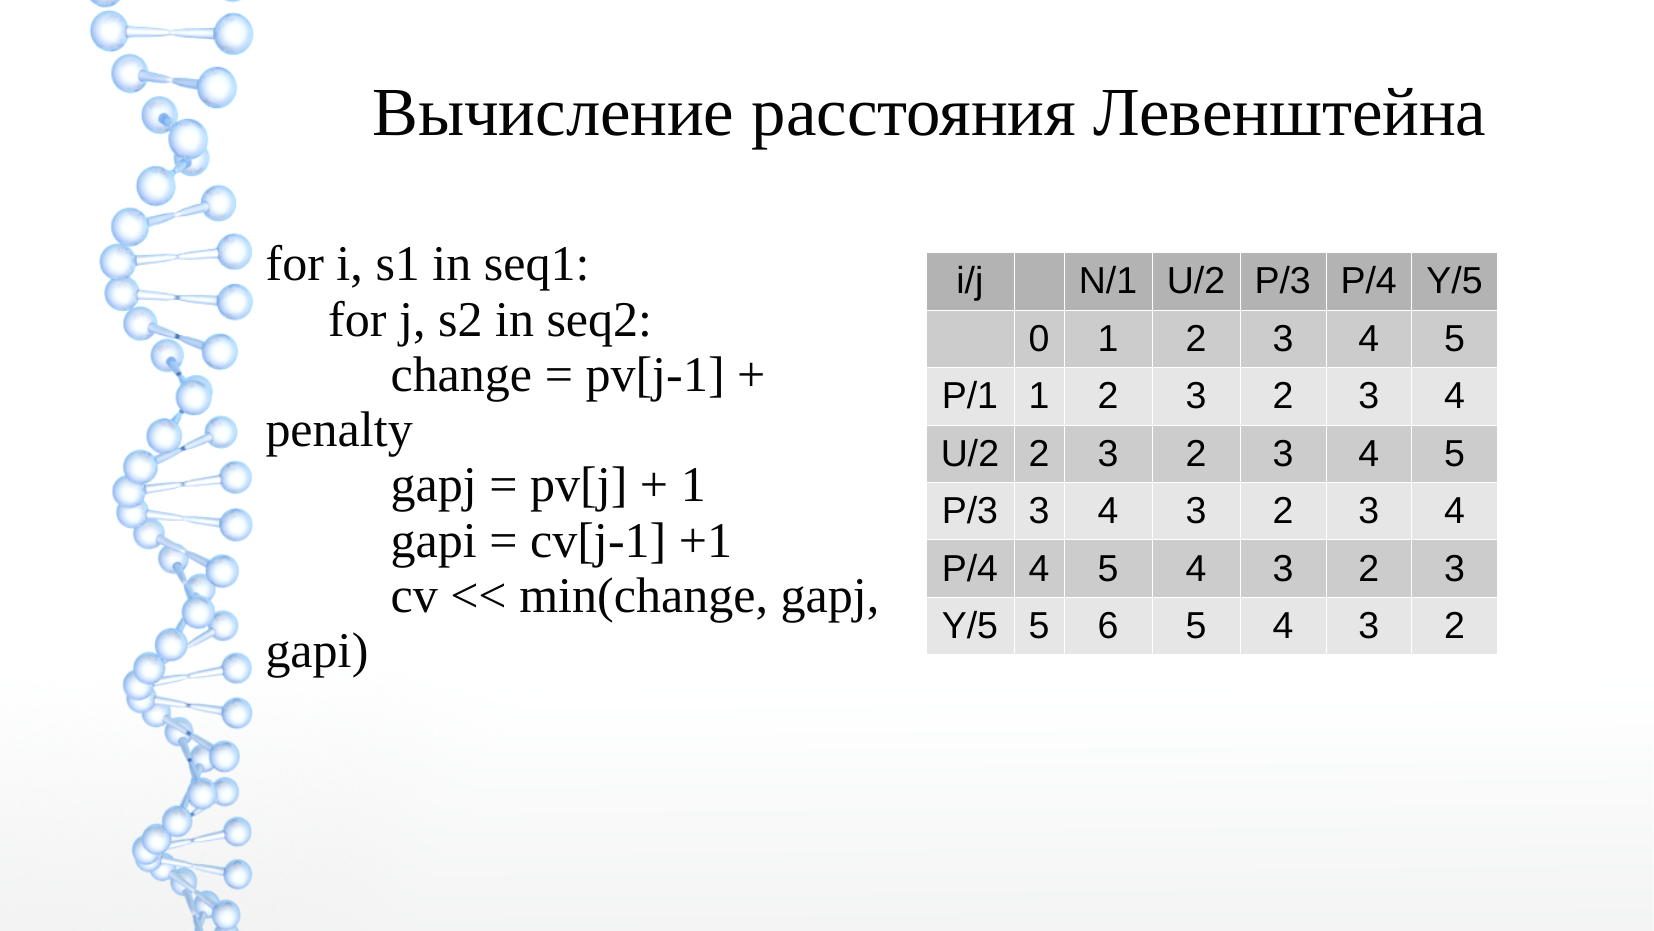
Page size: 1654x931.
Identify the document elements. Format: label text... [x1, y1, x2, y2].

table_cell 4 [1412, 368, 1497, 425]
table_cell 5 [1015, 598, 1064, 654]
table_cell 4 [1153, 540, 1240, 597]
table_header N/1 [1065, 253, 1152, 310]
table_cell 2 [1065, 368, 1152, 425]
table_cell 5 [1065, 540, 1152, 597]
table_cell 2 [1153, 426, 1240, 482]
table_cell Y/5 [927, 598, 1014, 654]
table_cell 6 [1065, 598, 1152, 654]
table_cell 2 [1153, 311, 1240, 367]
table_cell 2 [1015, 426, 1064, 482]
table_cell 5 [1412, 426, 1497, 482]
table_cell 1 [1065, 311, 1152, 367]
table_cell 3 [1327, 598, 1411, 654]
picture [0, 0, 1654, 931]
table_cell P/1 [927, 368, 1014, 425]
table_header [1015, 253, 1064, 310]
table_cell P/3 [927, 483, 1014, 539]
table_cell 3 [1153, 368, 1240, 425]
table_cell 4 [1327, 426, 1411, 482]
table_cell 3 [1412, 540, 1497, 597]
table_cell 3 [1065, 426, 1152, 482]
table_header i/j [927, 253, 1014, 310]
table_cell 4 [1015, 540, 1064, 597]
table_cell 3 [1327, 483, 1411, 539]
table_header P/3 [1241, 253, 1326, 310]
table_cell U/2 [927, 426, 1014, 482]
table_header P/4 [1327, 253, 1411, 310]
table_cell 0 [1015, 311, 1064, 367]
table_cell 3 [1241, 426, 1326, 482]
table_cell 1 [1015, 368, 1064, 425]
table_header Y/5 [1412, 253, 1497, 310]
text_box for i, s1 in seq1: for j, s2 in seq2: change = pv[j-1] + penalty gapj = pv[j] + 1 gapi = cv[j-1] +1 cv << min(change, gapj, gapi) [265, 236, 886, 815]
table_cell 3 [1241, 540, 1326, 597]
table_cell [927, 311, 1014, 367]
table_cell 3 [1153, 483, 1240, 539]
table_cell 4 [1327, 311, 1411, 367]
table_cell 3 [1241, 311, 1326, 367]
table_cell 3 [1015, 483, 1064, 539]
table_cell 4 [1241, 598, 1326, 654]
table_cell 4 [1412, 483, 1497, 539]
table_header U/2 [1153, 253, 1240, 310]
table_cell 2 [1412, 598, 1497, 654]
text_box Вычисление расстояния Левенштейна [265, 35, 1595, 189]
table_cell 4 [1065, 483, 1152, 539]
table_cell 2 [1241, 368, 1326, 425]
table_cell P/4 [927, 540, 1014, 597]
table_cell 2 [1241, 483, 1326, 539]
table_cell 2 [1327, 540, 1411, 597]
table_cell 5 [1412, 311, 1497, 367]
table_cell 5 [1153, 598, 1240, 654]
table_cell 3 [1327, 368, 1411, 425]
